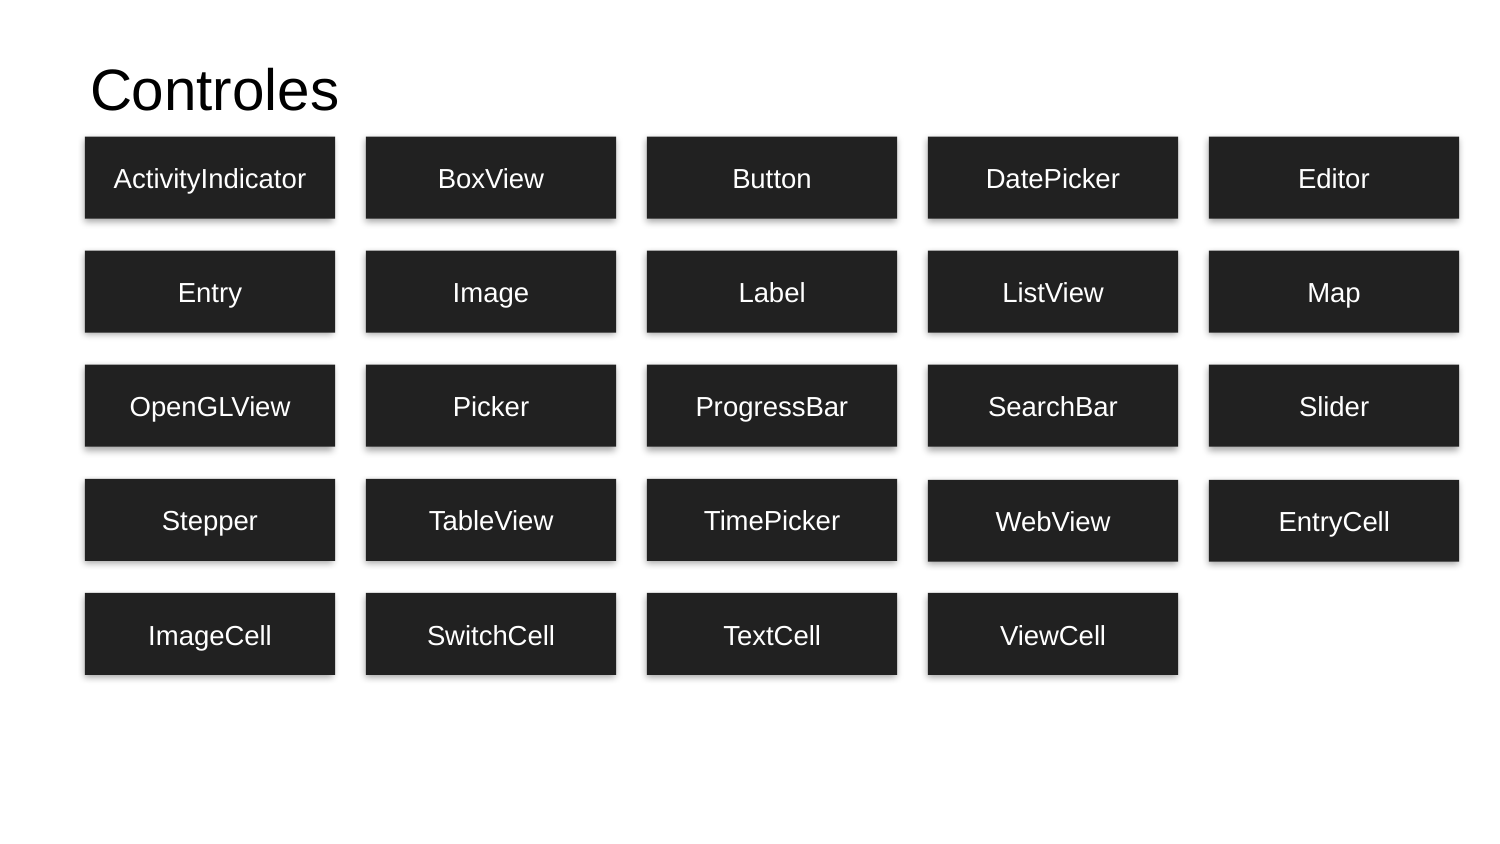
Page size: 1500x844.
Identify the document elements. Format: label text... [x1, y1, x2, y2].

text_box Image [365, 250, 617, 333]
text_box ListView [927, 250, 1179, 333]
text_box ProgressBar [646, 364, 898, 447]
text_box Label [646, 250, 898, 333]
text_box TableView [365, 478, 617, 562]
text_box Stepper [84, 478, 336, 562]
text_box OpenGLView [84, 364, 336, 447]
text_box ActivityIndicator [84, 137, 336, 219]
text_box EntryCell [1208, 479, 1460, 562]
text_box SwitchCell [365, 592, 617, 676]
text_box Button [646, 137, 898, 219]
text_box BoxView [365, 137, 617, 219]
text_box SearchBar [927, 364, 1179, 447]
text_box WebView [927, 479, 1179, 562]
text_box TimePicker [646, 478, 898, 562]
text_box Picker [365, 364, 617, 447]
text_box TextCell [646, 592, 898, 676]
text_box DatePicker [927, 137, 1179, 219]
text_box ImageCell [84, 592, 336, 676]
text_box ViewCell [927, 592, 1179, 676]
text_box Map [1208, 250, 1460, 333]
text_box Slider [1208, 364, 1460, 447]
text_box Entry [84, 250, 336, 333]
text_box Editor [1208, 136, 1460, 219]
title Controles [75, 46, 1425, 137]
